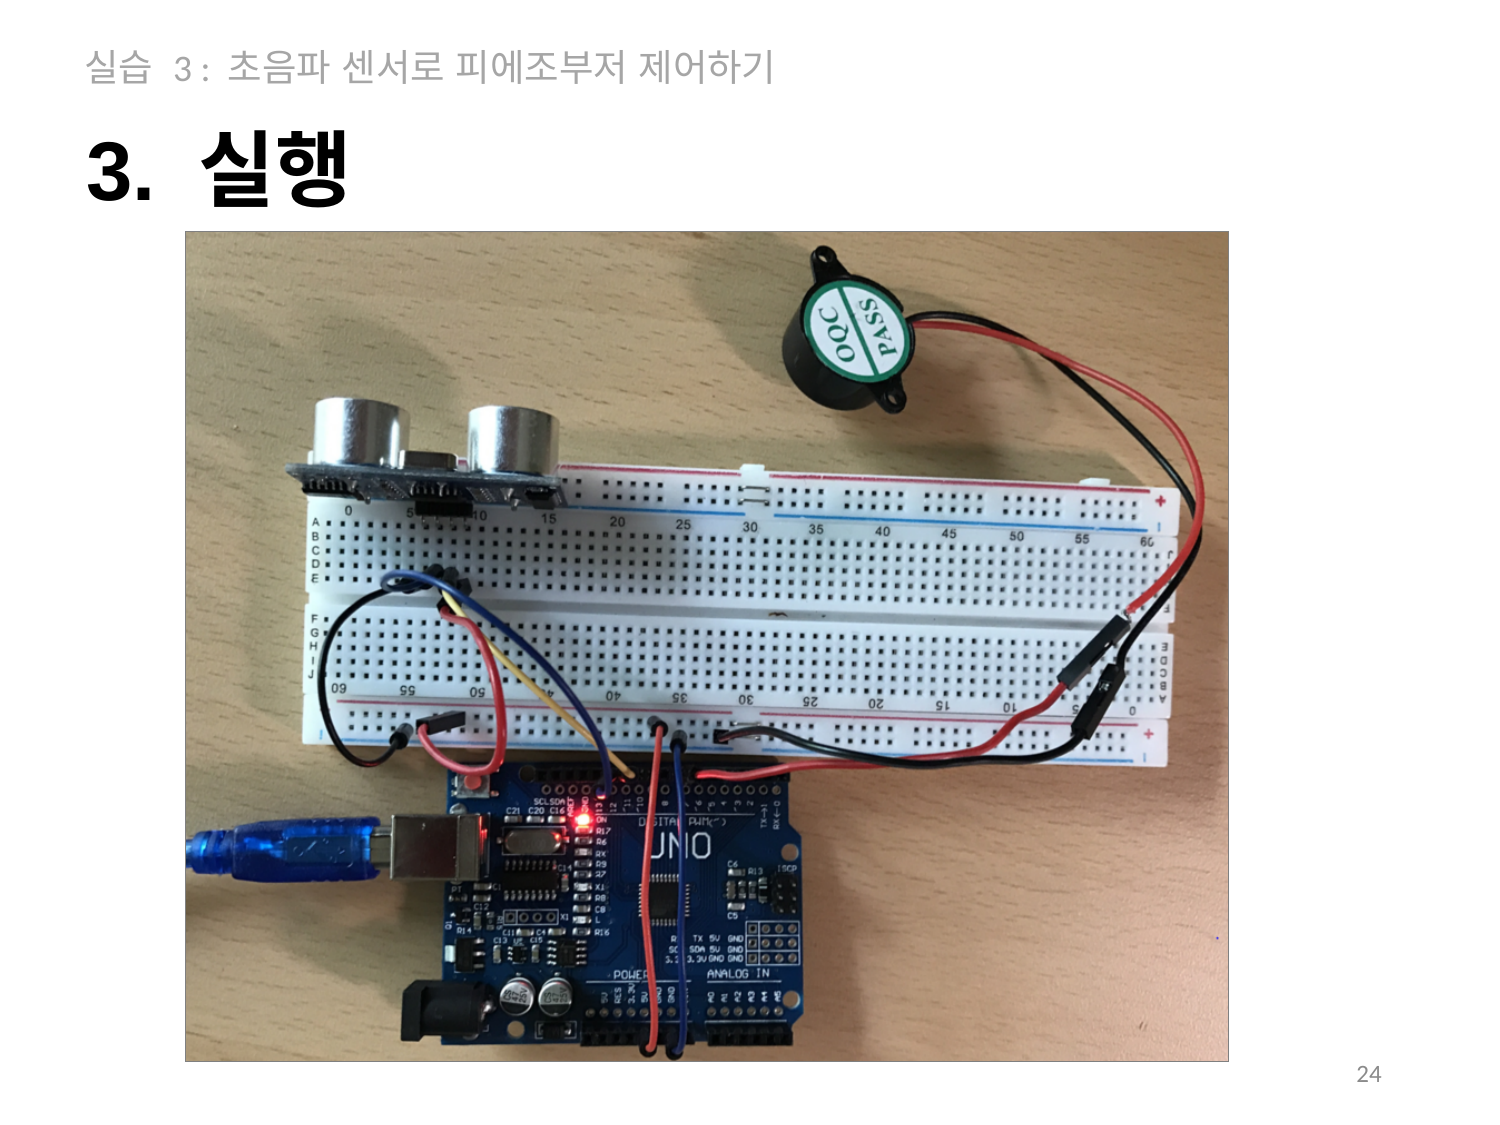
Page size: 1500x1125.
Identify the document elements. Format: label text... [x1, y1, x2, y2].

picture [185, 231, 1229, 1062]
text_box 3. 실행 [71, 120, 1365, 232]
text_box 실습 3 : 초음파 센서로 피에조부저 제어하기 [69, 36, 792, 97]
slide_number 24 [1059, 1042, 1397, 1103]
